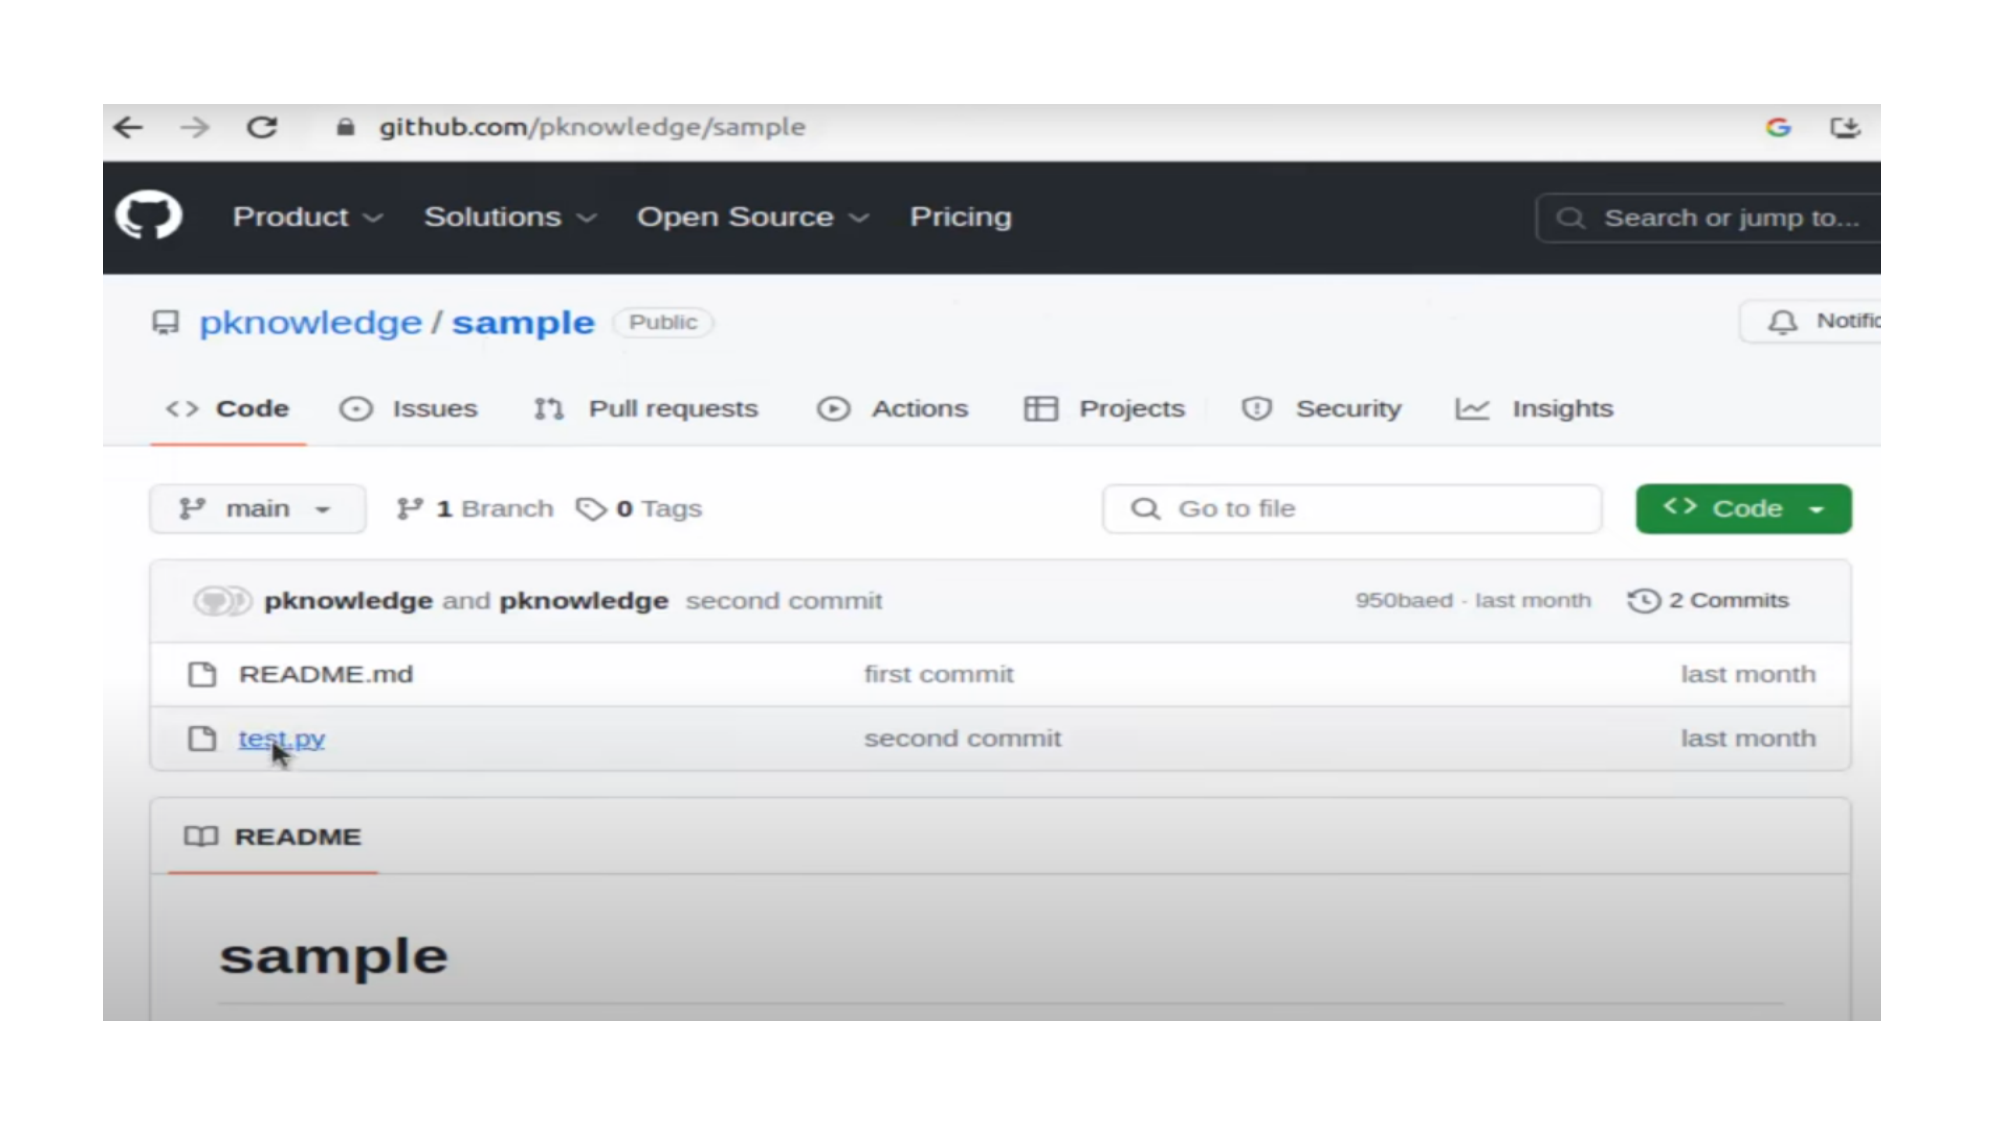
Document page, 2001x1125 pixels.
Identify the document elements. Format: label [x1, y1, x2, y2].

picture [103, 104, 1881, 1021]
